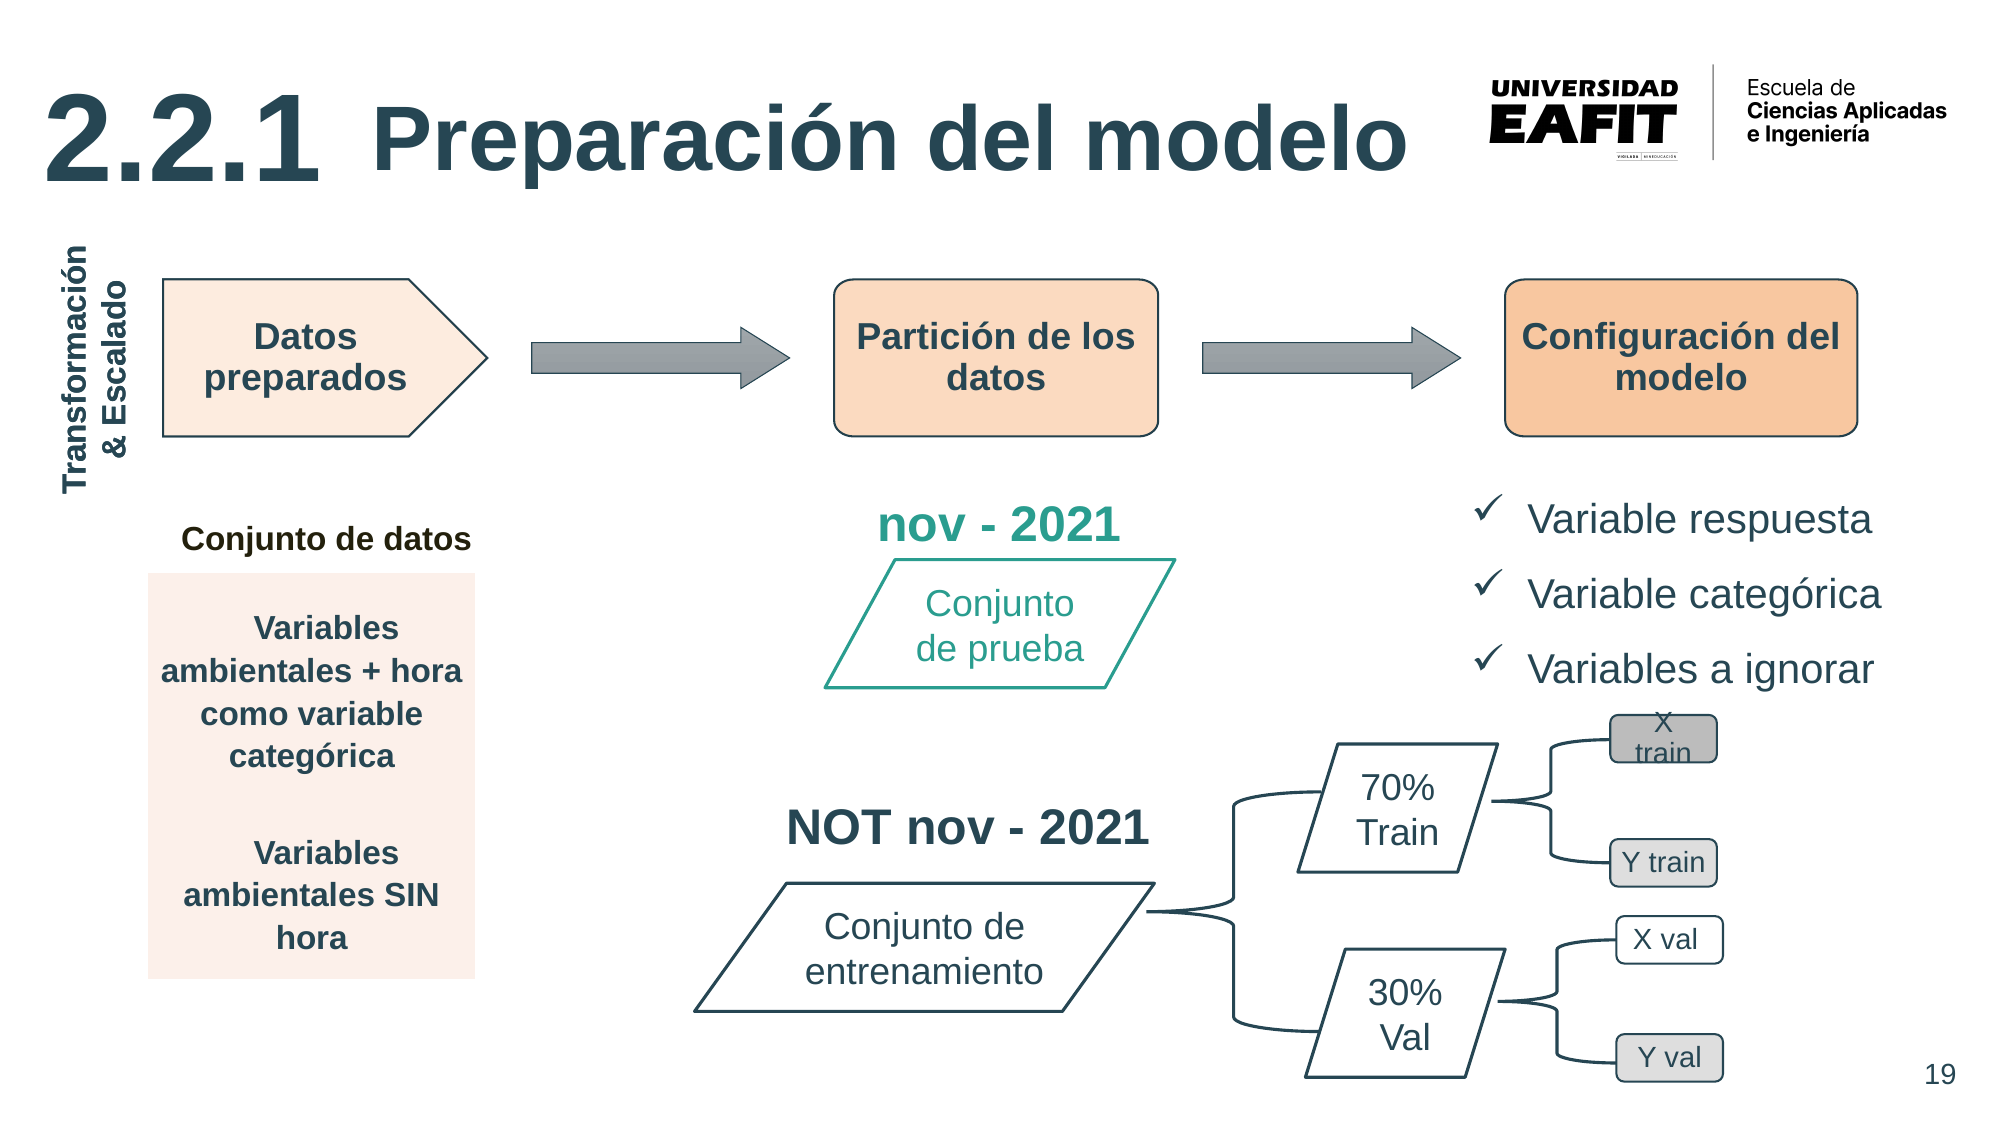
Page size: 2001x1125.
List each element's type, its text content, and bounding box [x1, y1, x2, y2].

text_box [1202, 326, 1462, 390]
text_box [1146, 714, 1723, 1082]
text_box Partición de los datos [833, 278, 1160, 438]
table_cell Variables ambientales SIN hora [148, 806, 475, 979]
table_header Conjunto de datos [148, 500, 475, 573]
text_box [694, 787, 1146, 1012]
text_box Variable respuesta Variable categórica Variables a ignorar [1456, 459, 1907, 699]
text_box 2.2.1 [28, 42, 357, 239]
table_cell Variables ambientales + hora como variable categórica [148, 573, 475, 806]
text_box Preparación del modelo [357, 83, 1443, 199]
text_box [825, 483, 1175, 688]
picture [1430, 33, 2000, 192]
slide_number 19 [1897, 1042, 1972, 1103]
text_box [531, 326, 791, 390]
text_box Transformación & Escalado [44, 226, 140, 513]
text_box Datos preparados [162, 278, 489, 438]
text_box Configuración del modelo [1504, 278, 1859, 438]
